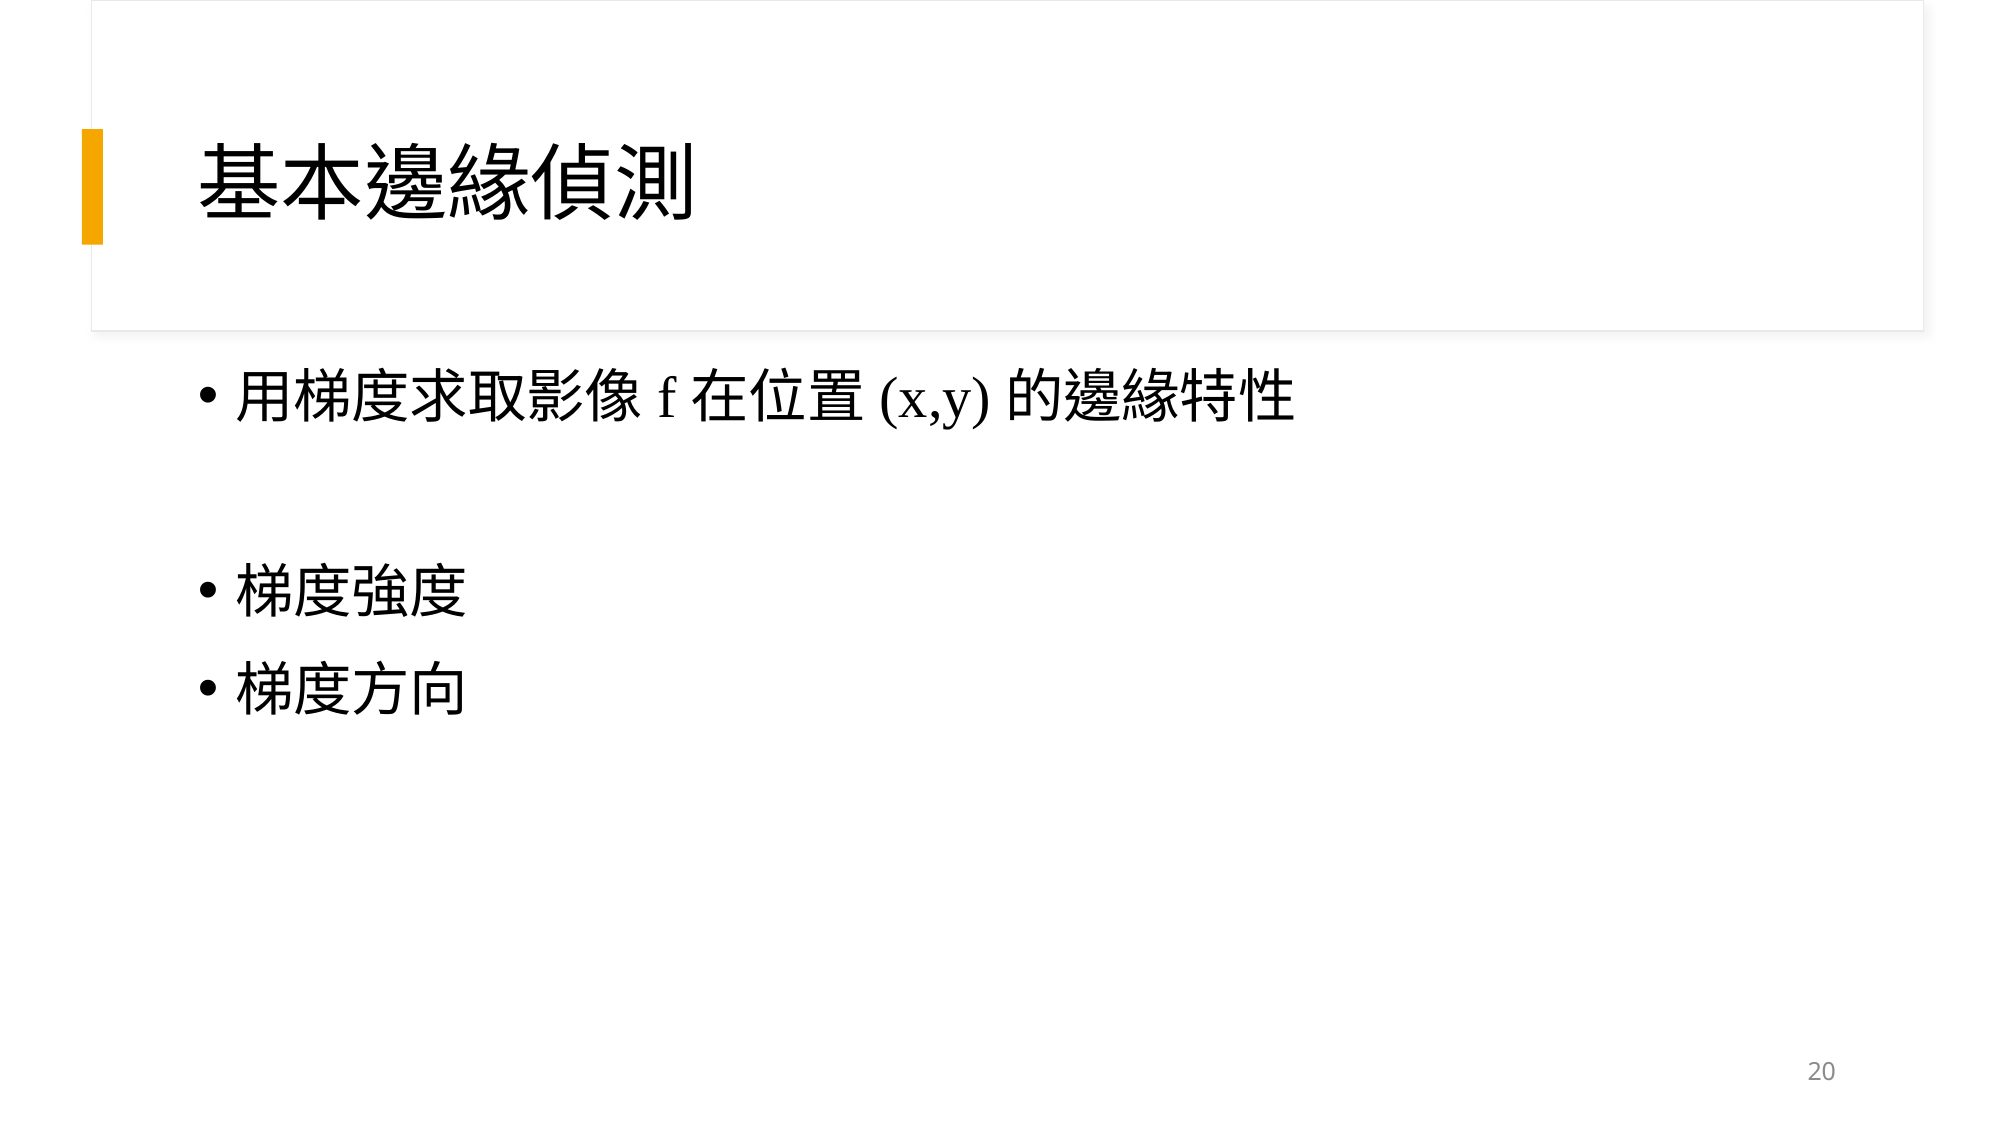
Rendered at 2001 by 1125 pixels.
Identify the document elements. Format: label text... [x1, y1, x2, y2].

title 基本邊緣偵測 [183, 90, 1851, 284]
slide_number 20 [1401, 1042, 1851, 1103]
